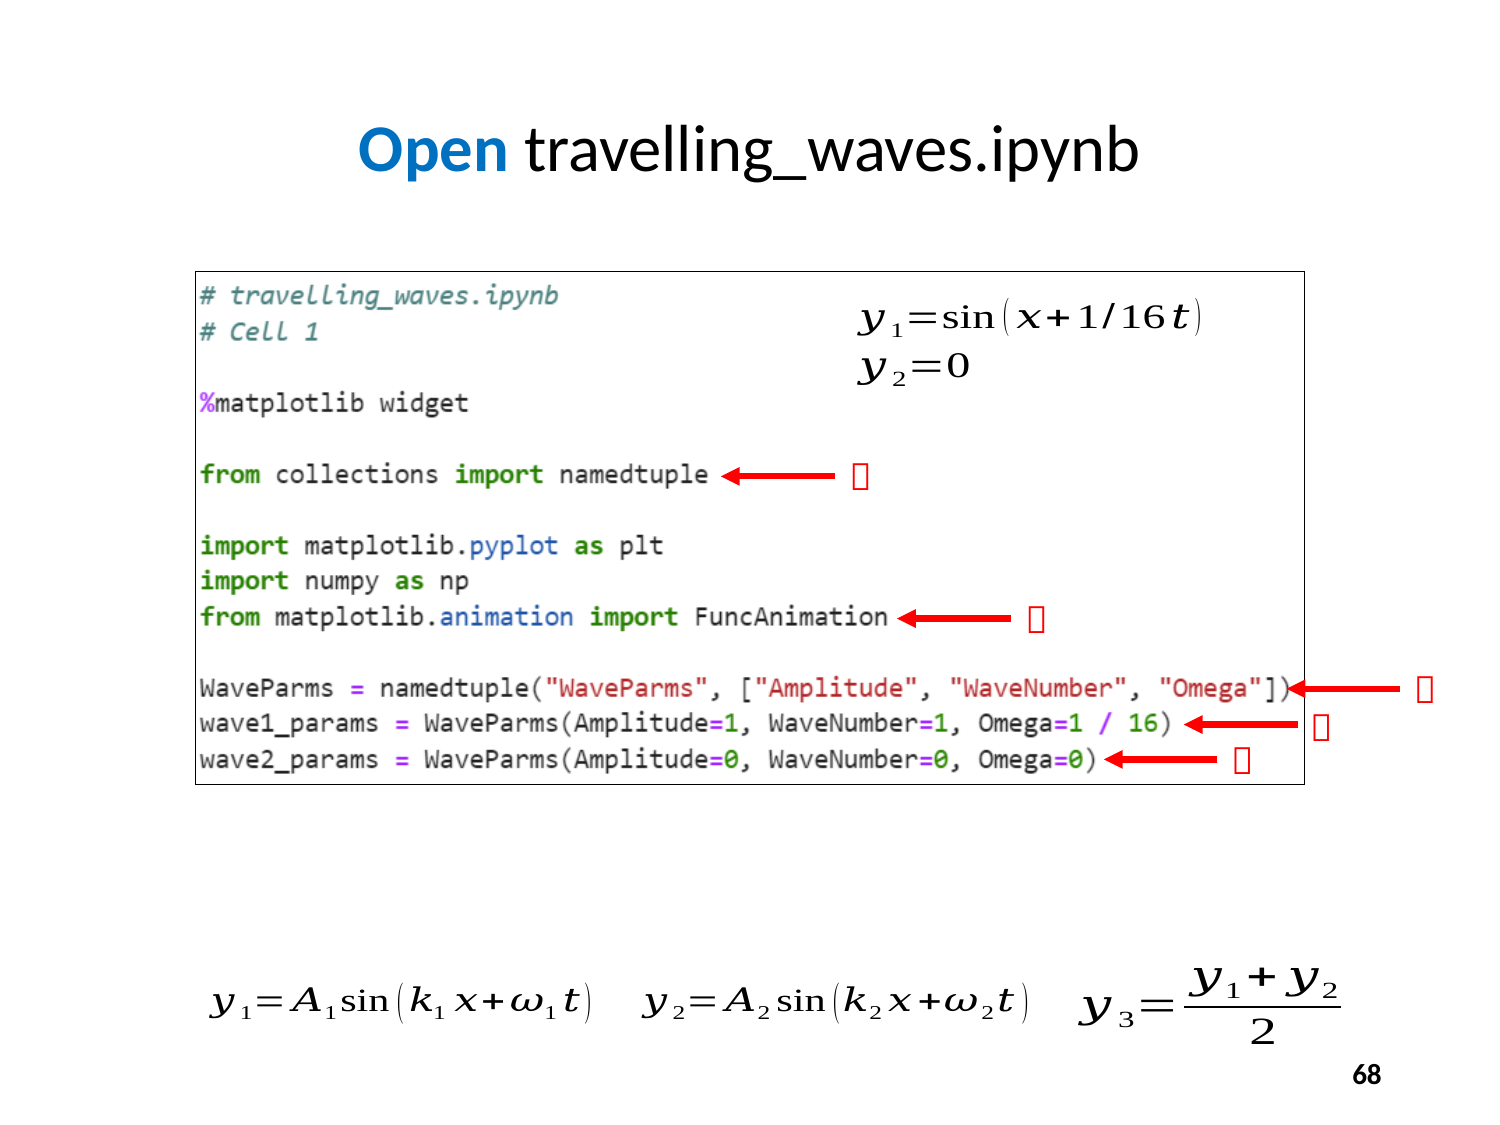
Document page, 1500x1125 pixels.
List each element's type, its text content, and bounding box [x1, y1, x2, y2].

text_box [1183, 696, 1359, 757]
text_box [1103, 729, 1279, 791]
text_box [720, 445, 898, 507]
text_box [1286, 658, 1462, 719]
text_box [897, 588, 1074, 649]
picture [195, 271, 1305, 785]
title Open travelling_waves.ipynb [103, 59, 1397, 241]
slide_number 68 [1059, 1042, 1397, 1103]
picture [1279, 757, 1305, 785]
